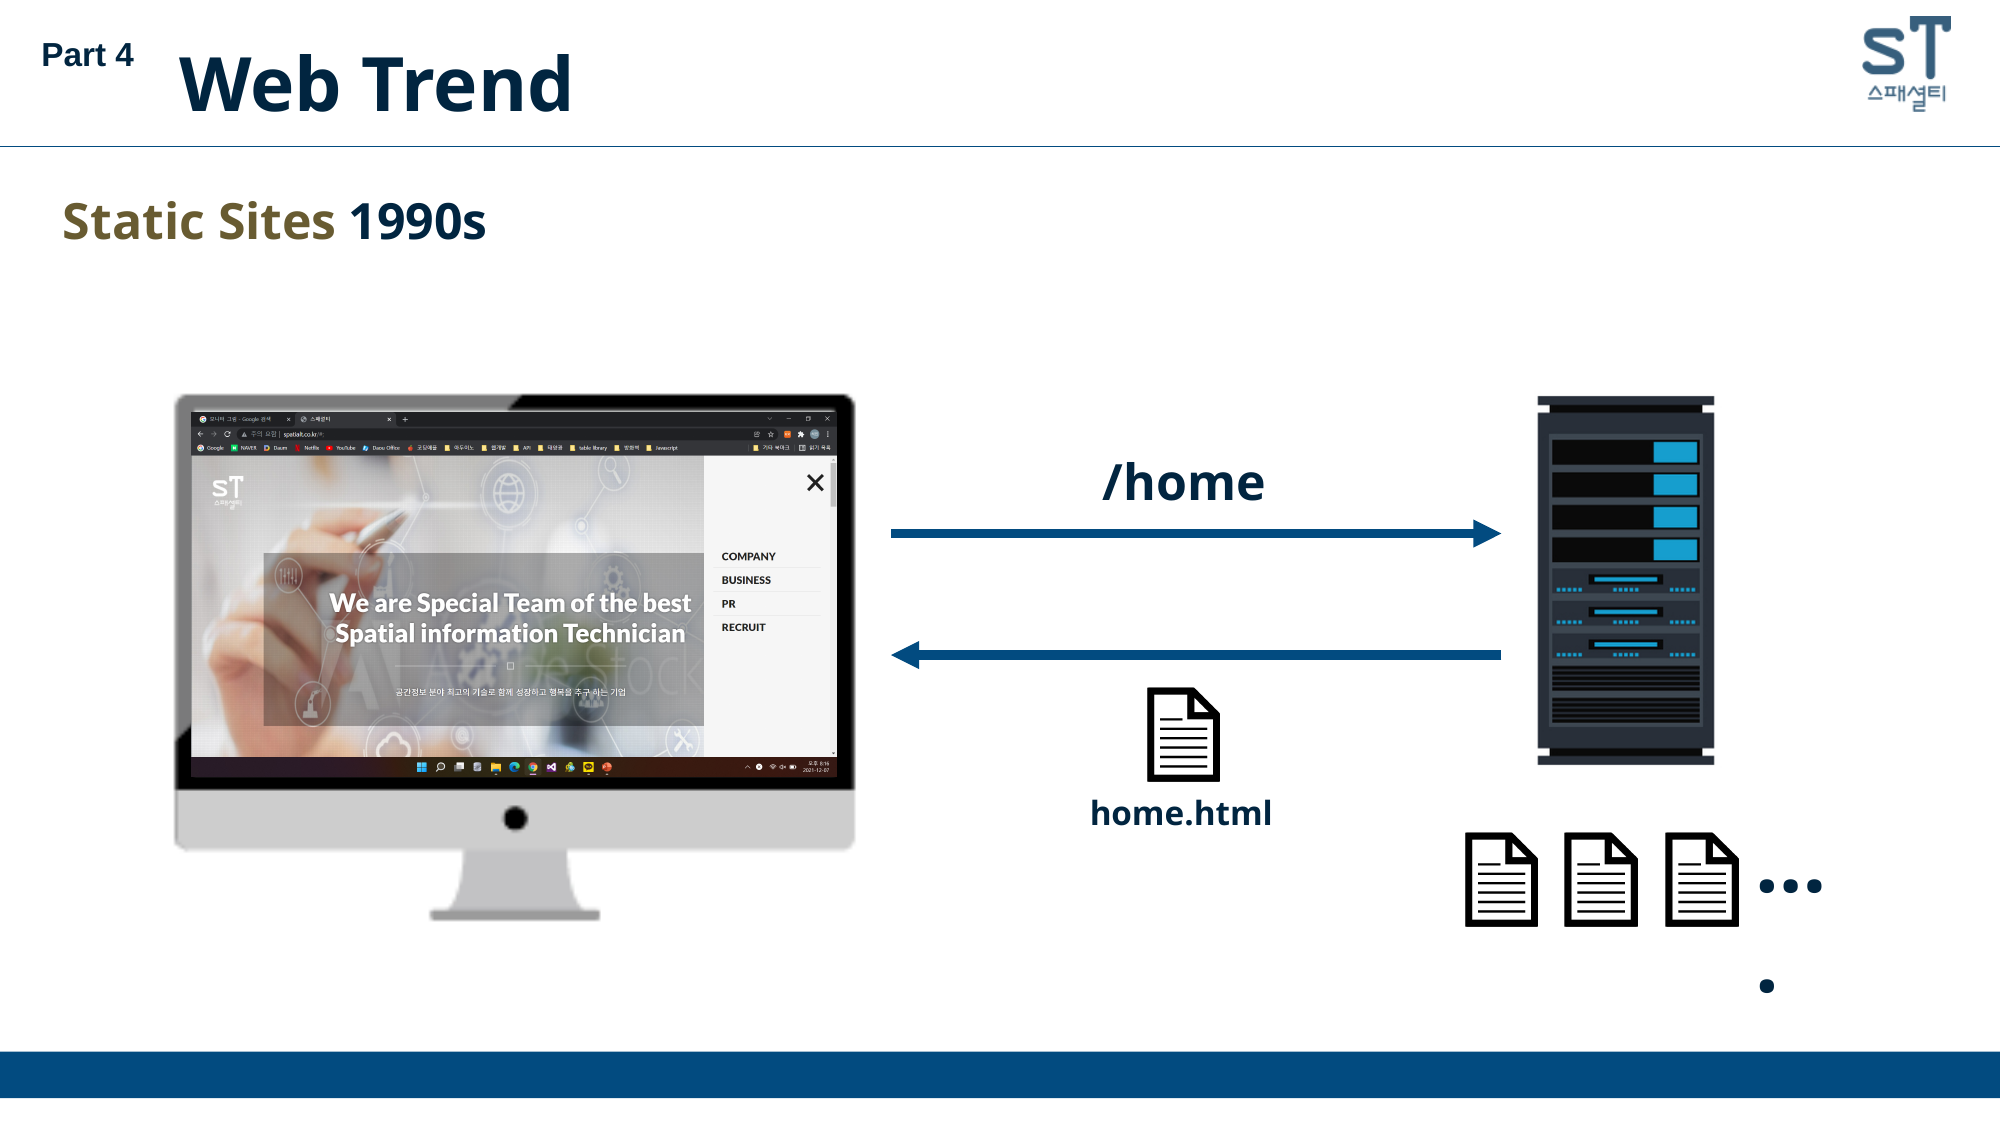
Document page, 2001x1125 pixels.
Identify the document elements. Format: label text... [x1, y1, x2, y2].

text_box Static Sites [48, 182, 334, 258]
picture [1395, 350, 1857, 811]
text_box Web Trend [164, 28, 783, 134]
picture [143, 350, 892, 951]
text_box 1990s [334, 182, 695, 258]
text_box home.html [1066, 784, 1427, 840]
text_box …. [1741, 811, 1847, 1017]
picture [1445, 823, 1759, 936]
picture [1127, 678, 1240, 791]
text_box Part 4 [26, 26, 165, 81]
text_box /home [1088, 443, 1395, 519]
